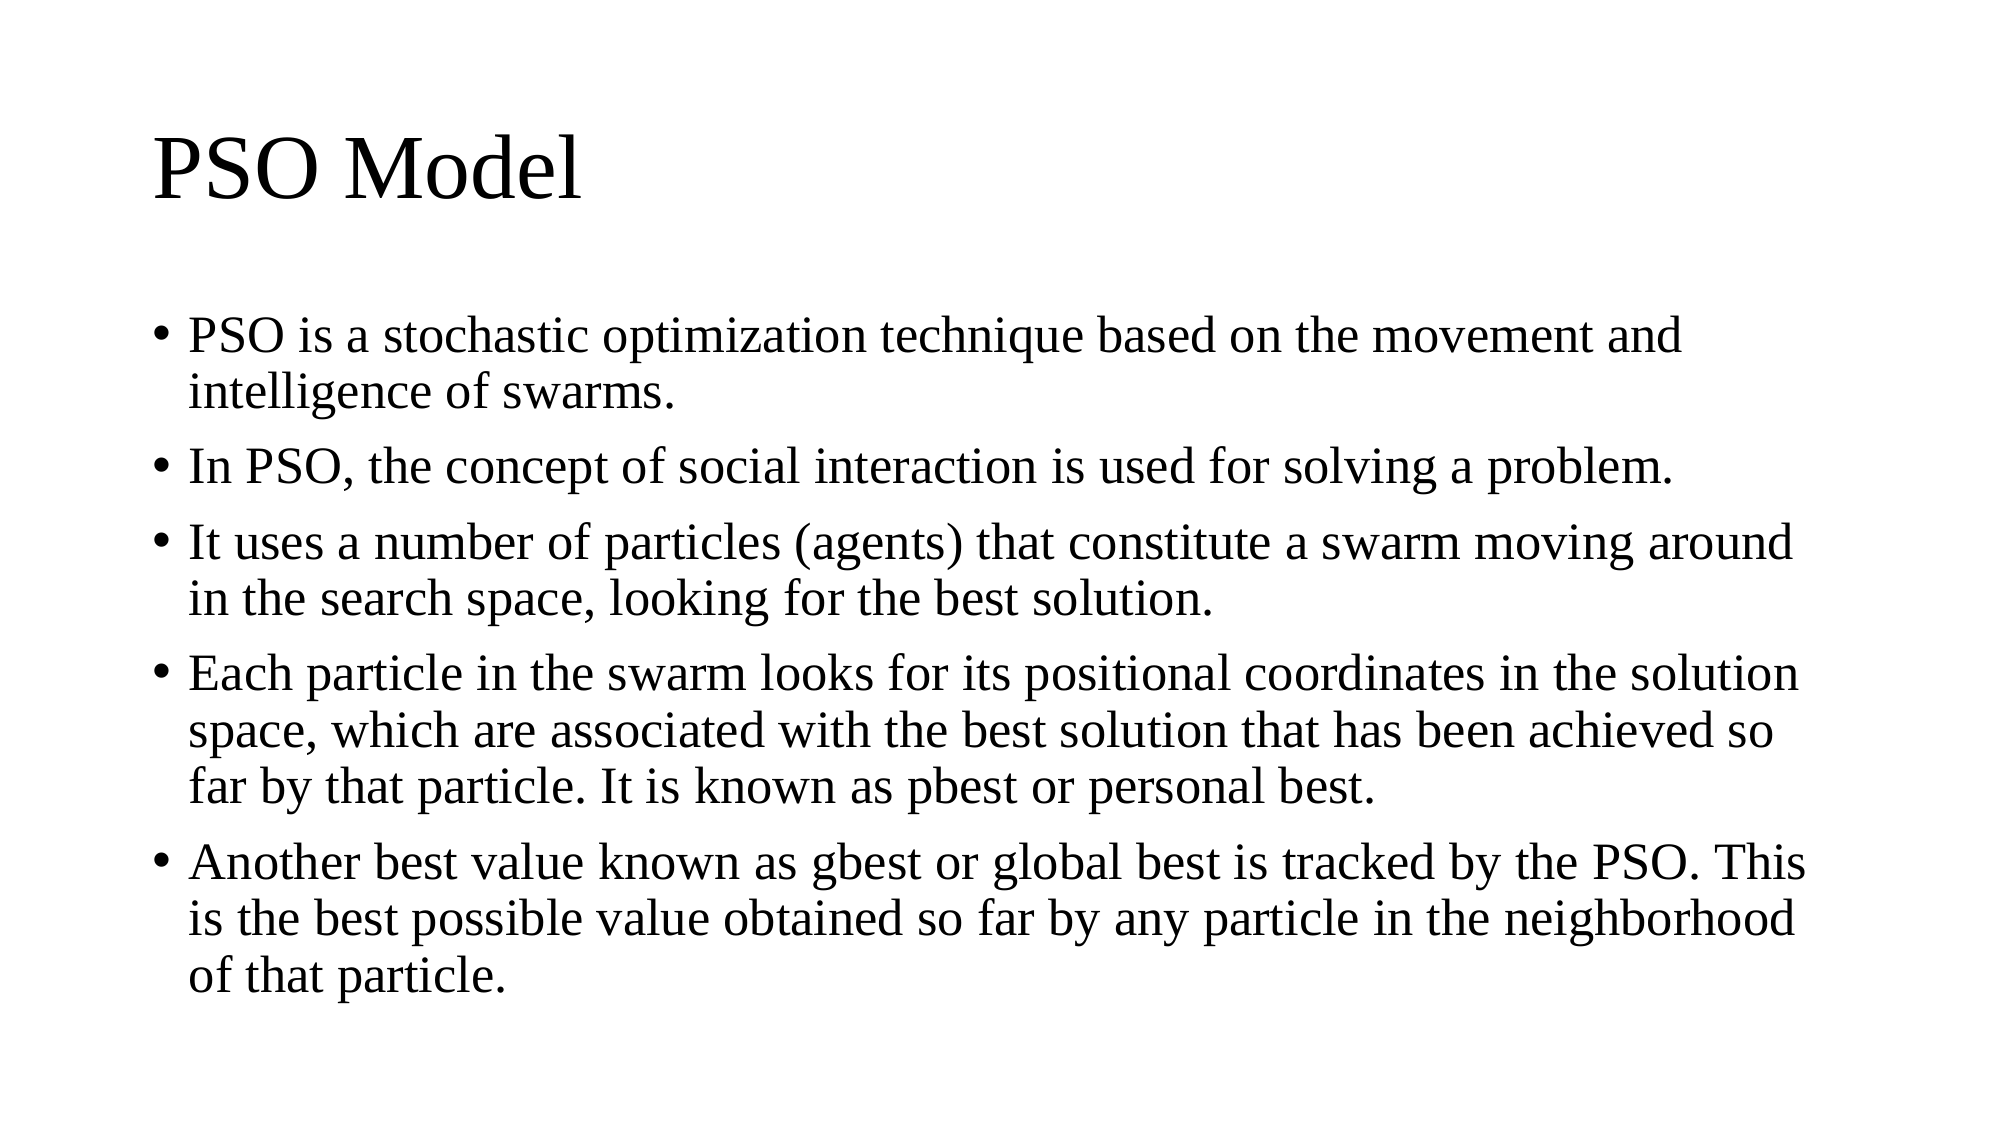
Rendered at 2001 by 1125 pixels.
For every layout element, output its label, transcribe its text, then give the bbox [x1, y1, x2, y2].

title PSO Model [137, 59, 1863, 278]
list PSO is a stochastic optimization technique based on the movement and intelligence of swarms. In PSO, the concept of social interaction is used for solving a problem. It uses a number of particles (agents) that constitute a swarm moving around in the search space, looking for the best solution. Each particle in the swarm looks for its positional coordinates in the solution space, which are associated with the best solution that has been achieved so far by that particle. It is known as pbest or personal best. Another best value known as gbest or global best is tracked by the PSO. This is the best possible value obtained so far by any particle in the neighborhood of that particle. [137, 299, 1863, 1014]
